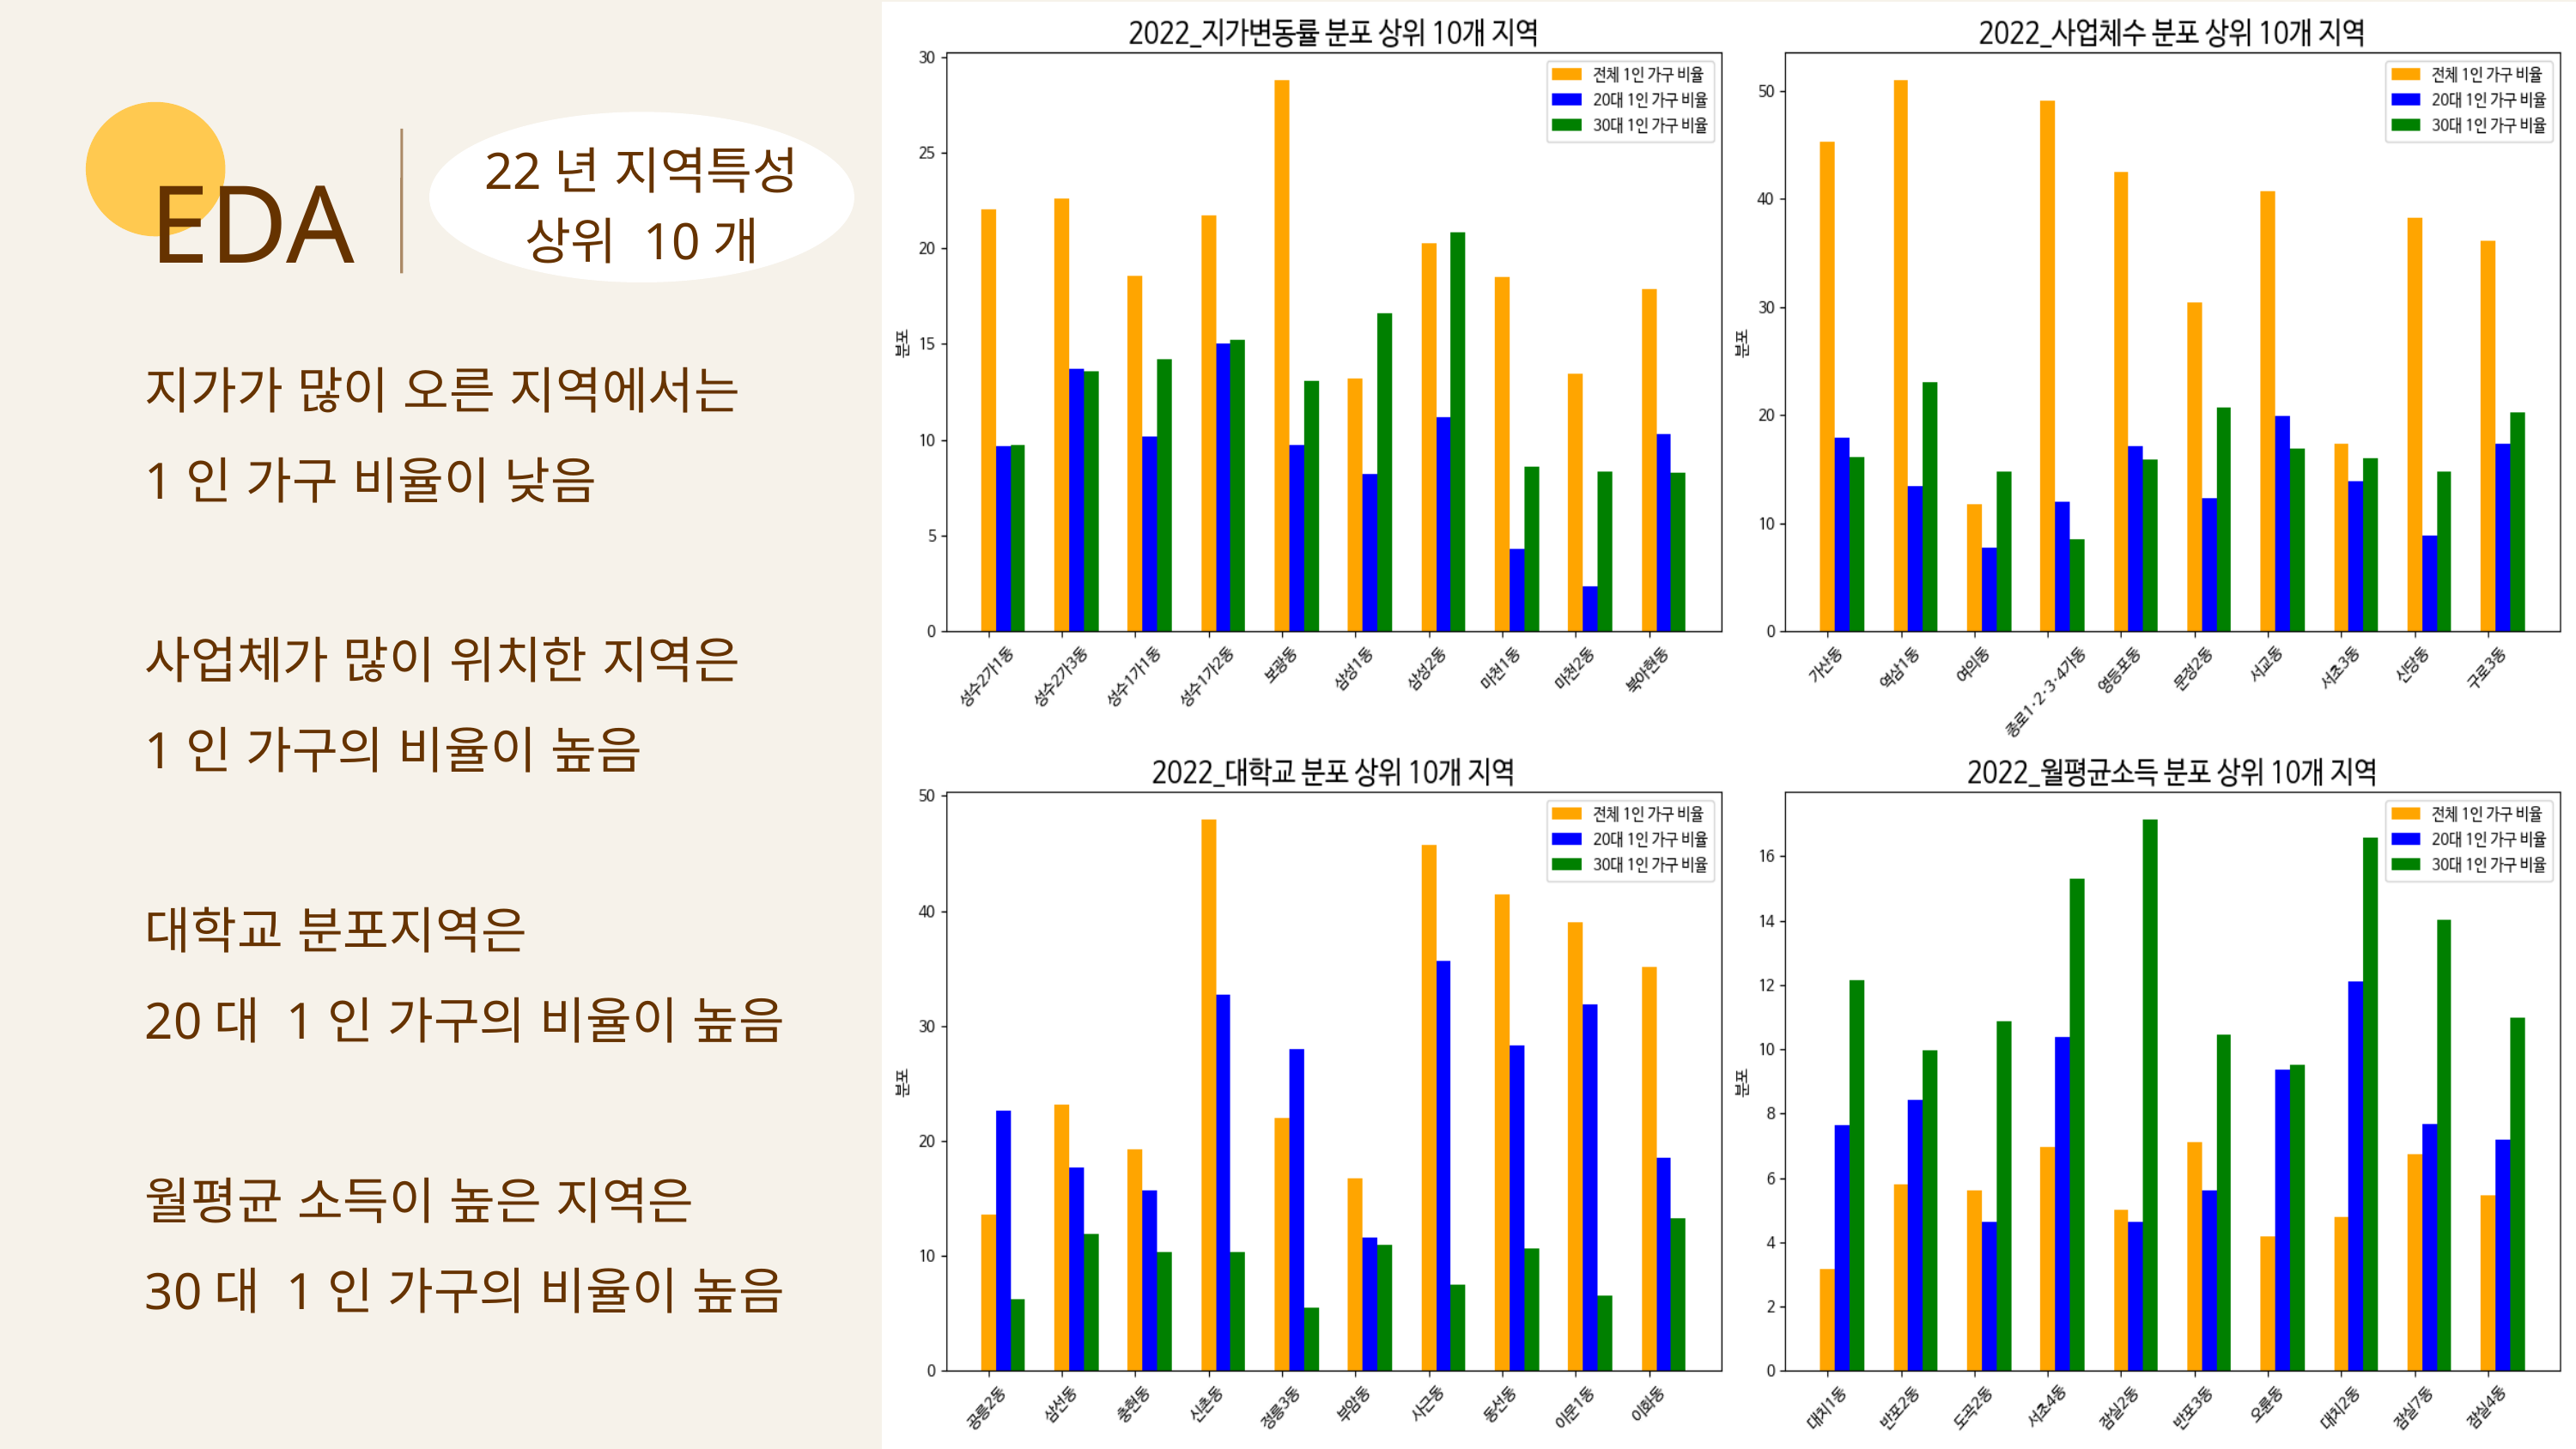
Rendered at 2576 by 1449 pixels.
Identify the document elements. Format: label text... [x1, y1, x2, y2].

picture [881, 2, 2576, 1449]
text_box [85, 101, 877, 273]
text_box 지가가 많이 오른 지역에서는 1인 가구 비율이 낮음 사업체가 많이 위치한 지역은 1인 가구의 비율이 높음 대학교 분포지역은 20대 1인 가구의 비율이 높음 월평균 소득이 높은 지역은 30대 1인 가구의 비율이 높음 [144, 328, 854, 1320]
